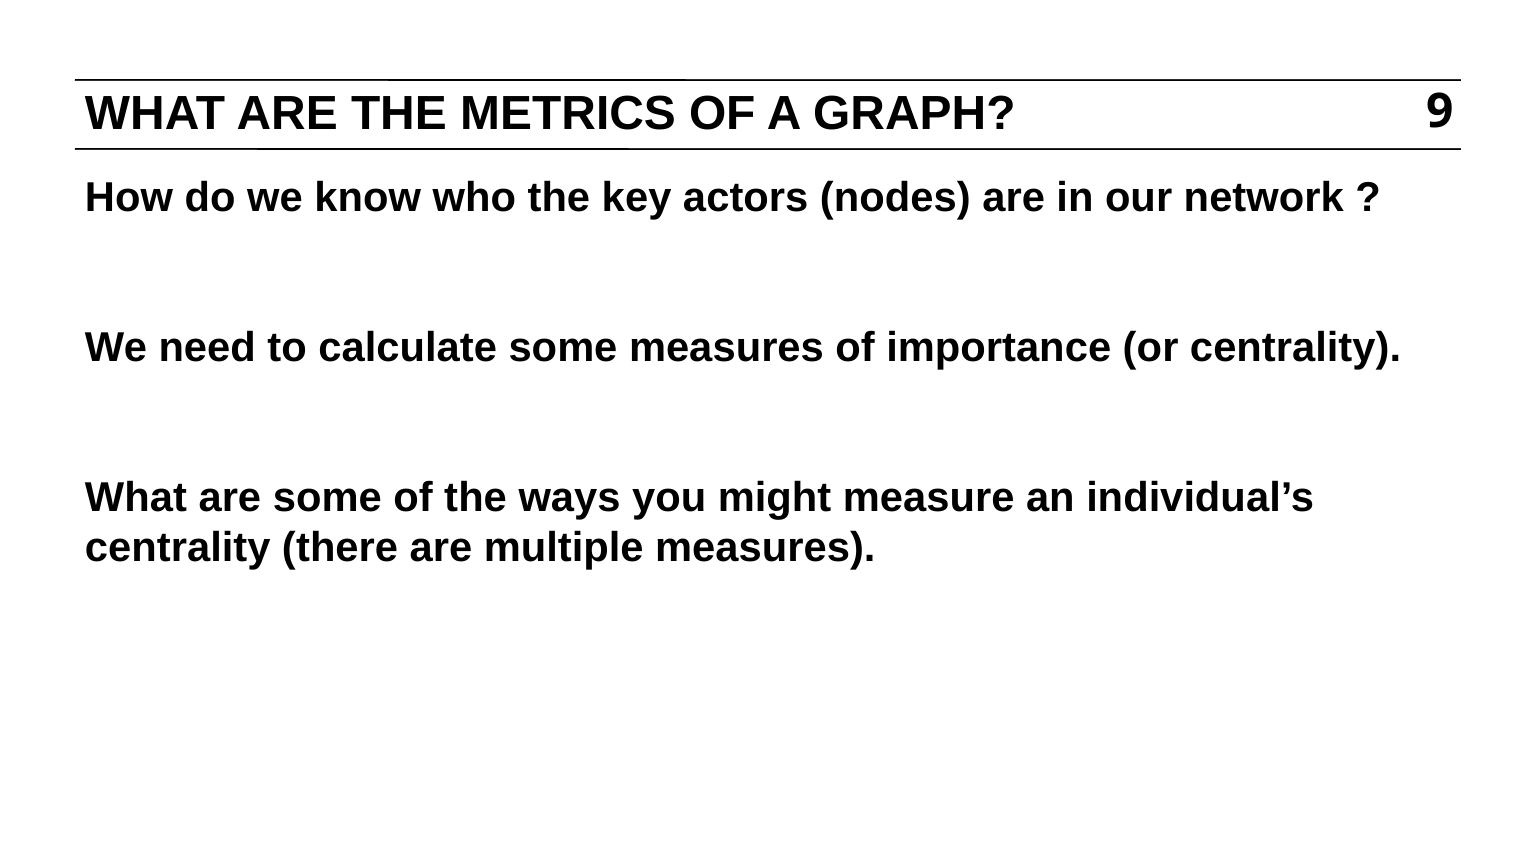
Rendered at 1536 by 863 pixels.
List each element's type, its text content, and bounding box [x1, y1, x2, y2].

title WHAT ARE THE METRICS OF A GRAPH? [76, 82, 1369, 160]
slide_number 9 [1410, 83, 1470, 142]
list How do we know who the key actors (nodes) are in our network ? We need to calculate some measures of importance (or centrality). What are some of the ways you might measure an individual’s centrality (there are multiple measures). [76, 160, 1460, 823]
